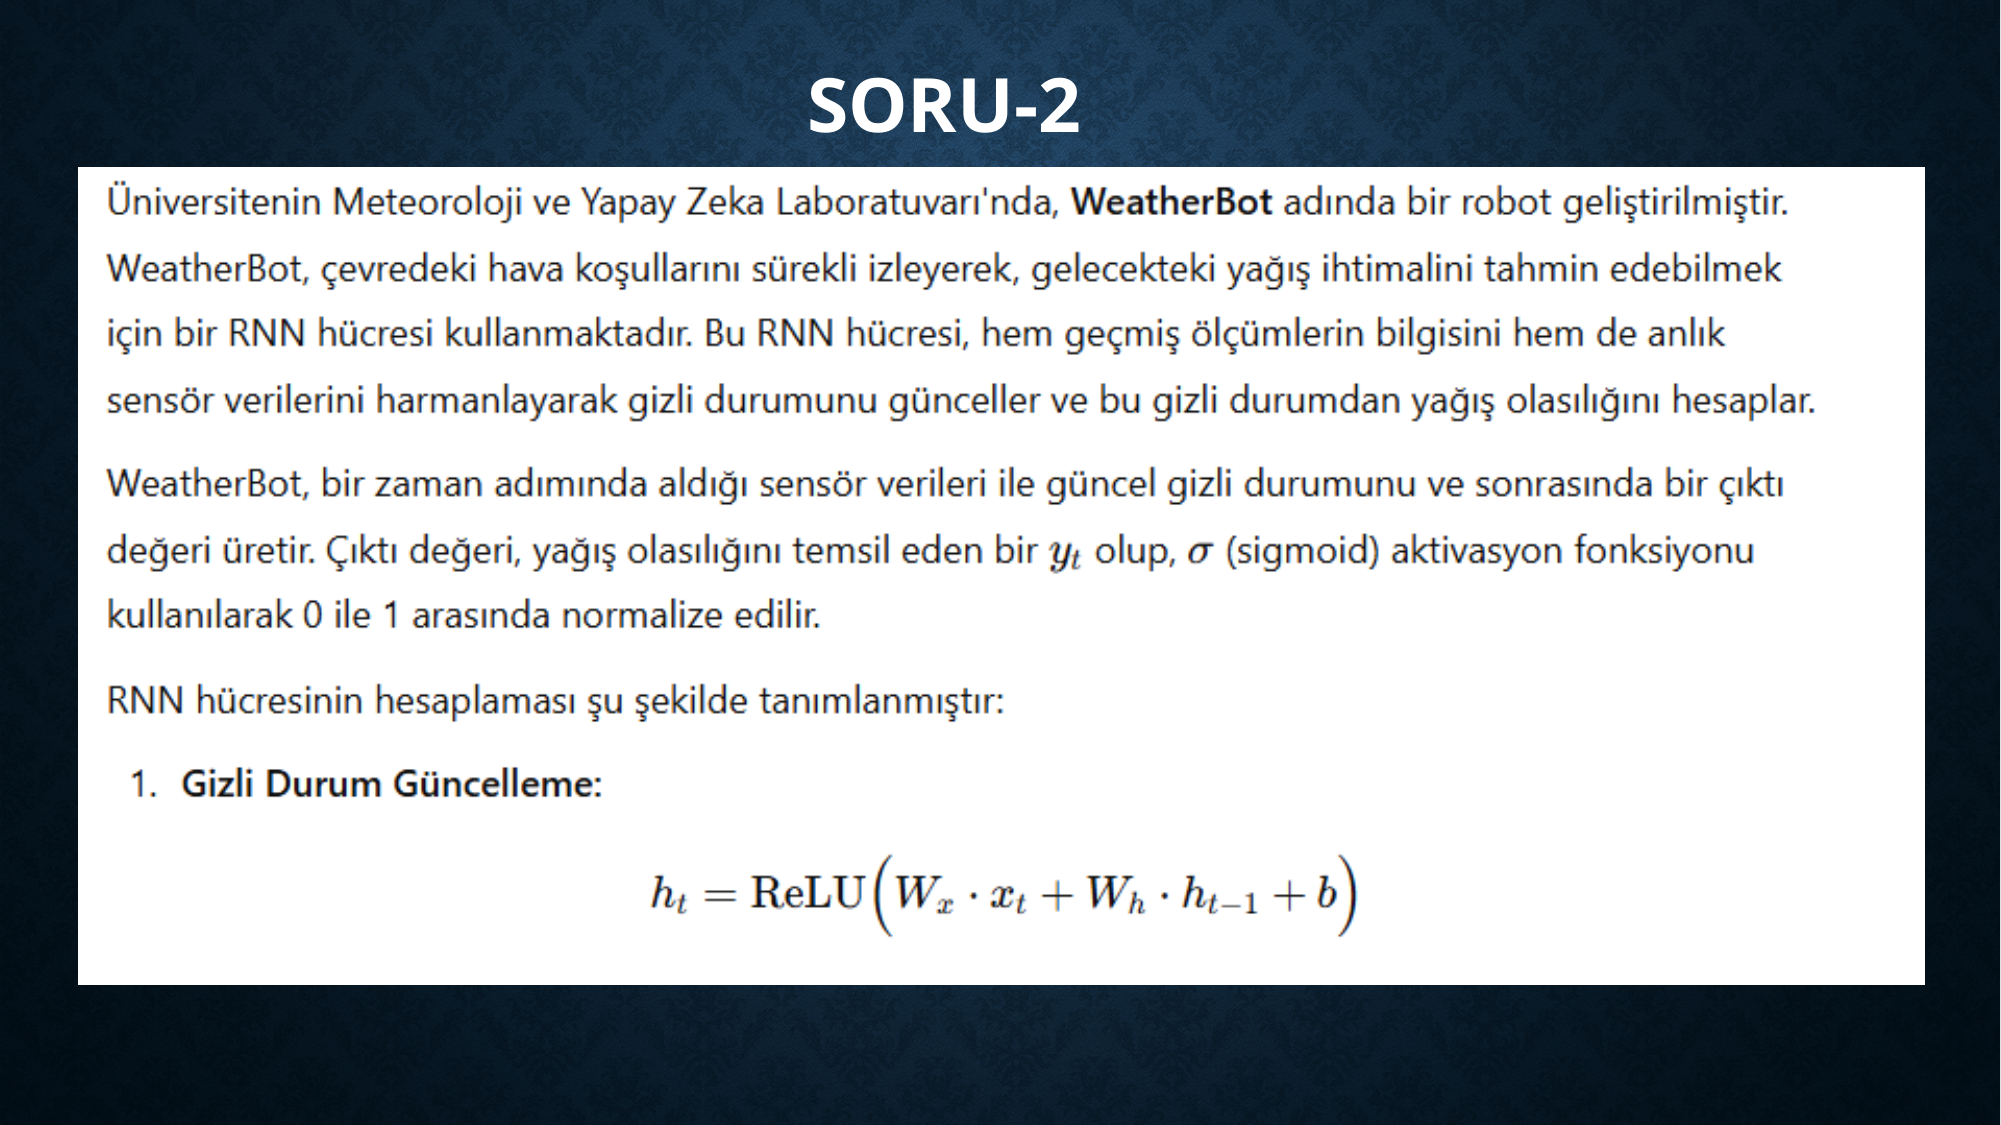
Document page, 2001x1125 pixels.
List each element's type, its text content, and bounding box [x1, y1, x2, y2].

title SORU-2 [95, 0, 1794, 166]
picture [77, 167, 1925, 986]
